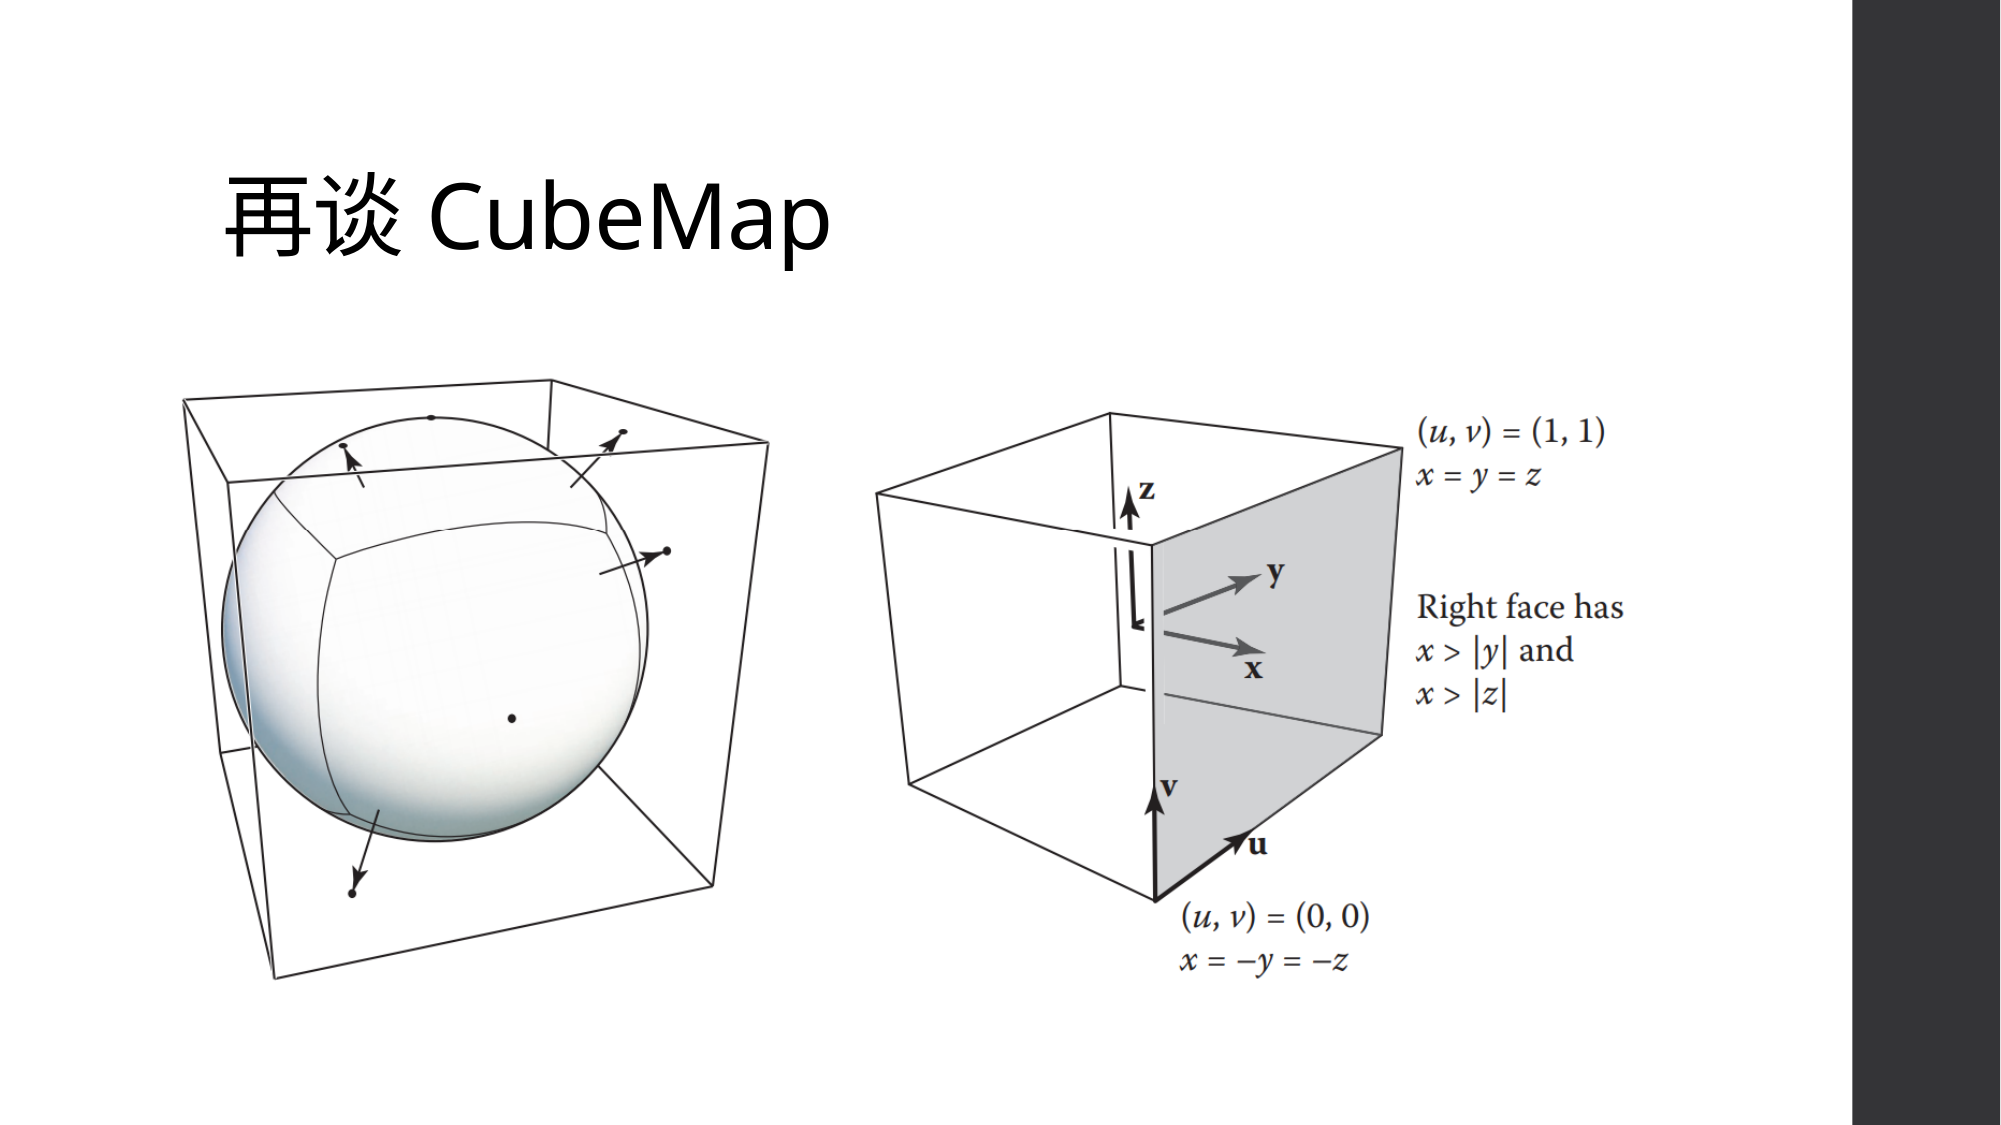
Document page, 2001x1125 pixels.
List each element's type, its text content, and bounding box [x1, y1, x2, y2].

title 再谈CubeMap [206, 60, 1797, 278]
picture [133, 339, 1705, 1015]
